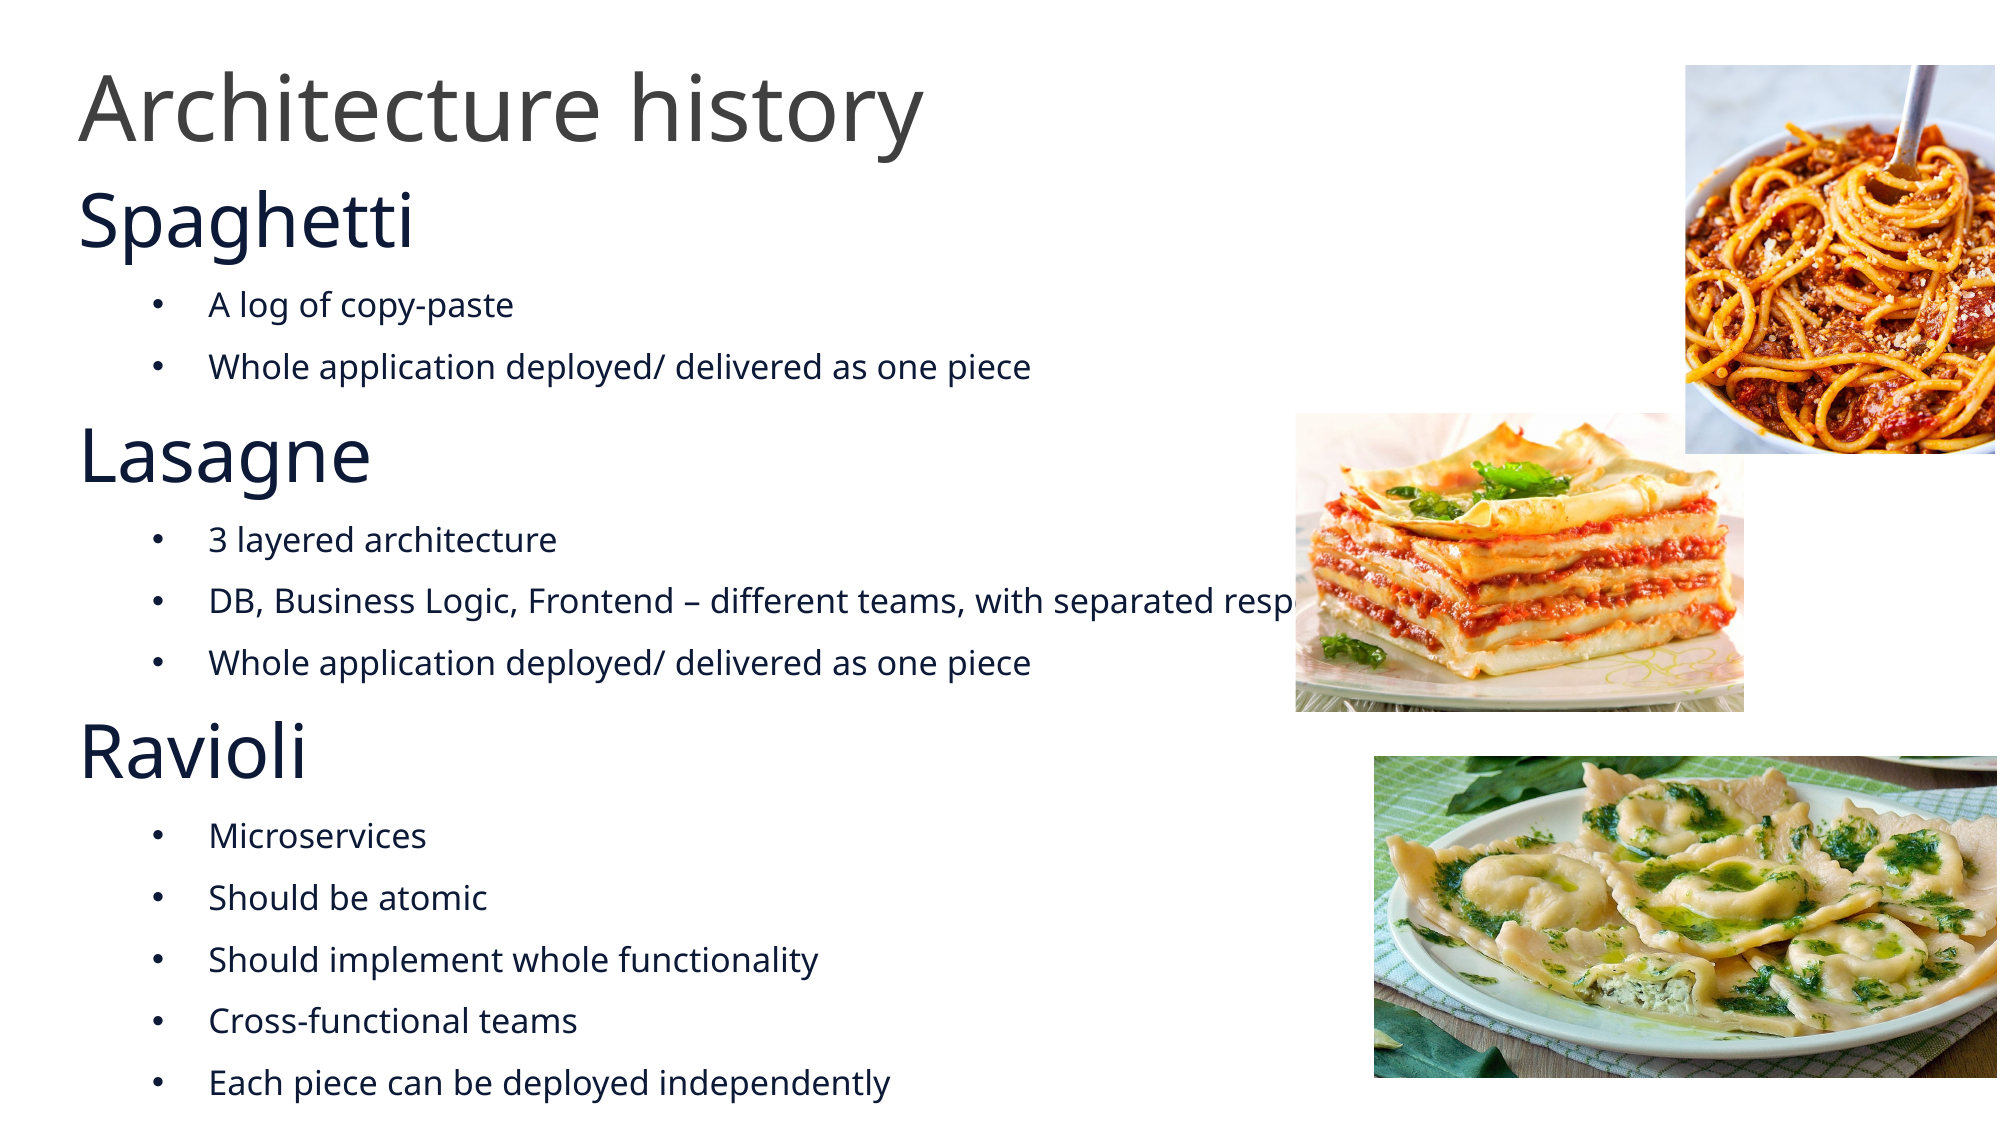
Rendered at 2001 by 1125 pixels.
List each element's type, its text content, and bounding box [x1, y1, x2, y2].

picture [1295, 65, 1995, 712]
title Architecture history [54, 47, 1937, 196]
picture [1374, 756, 1997, 1078]
list Spaghetti A log of copy-paste Whole application deployed/ delivered as one piece Lasagne 3 layered architecture DB, Business Logic, Frontend – different teams, with separated responsibilities Whole application deployed/ delivered as one piece Ravioli Microservices Should be atomic Should implement whole functionality Cross-functional teams Each piece can be deployed independently [54, 196, 1937, 1125]
